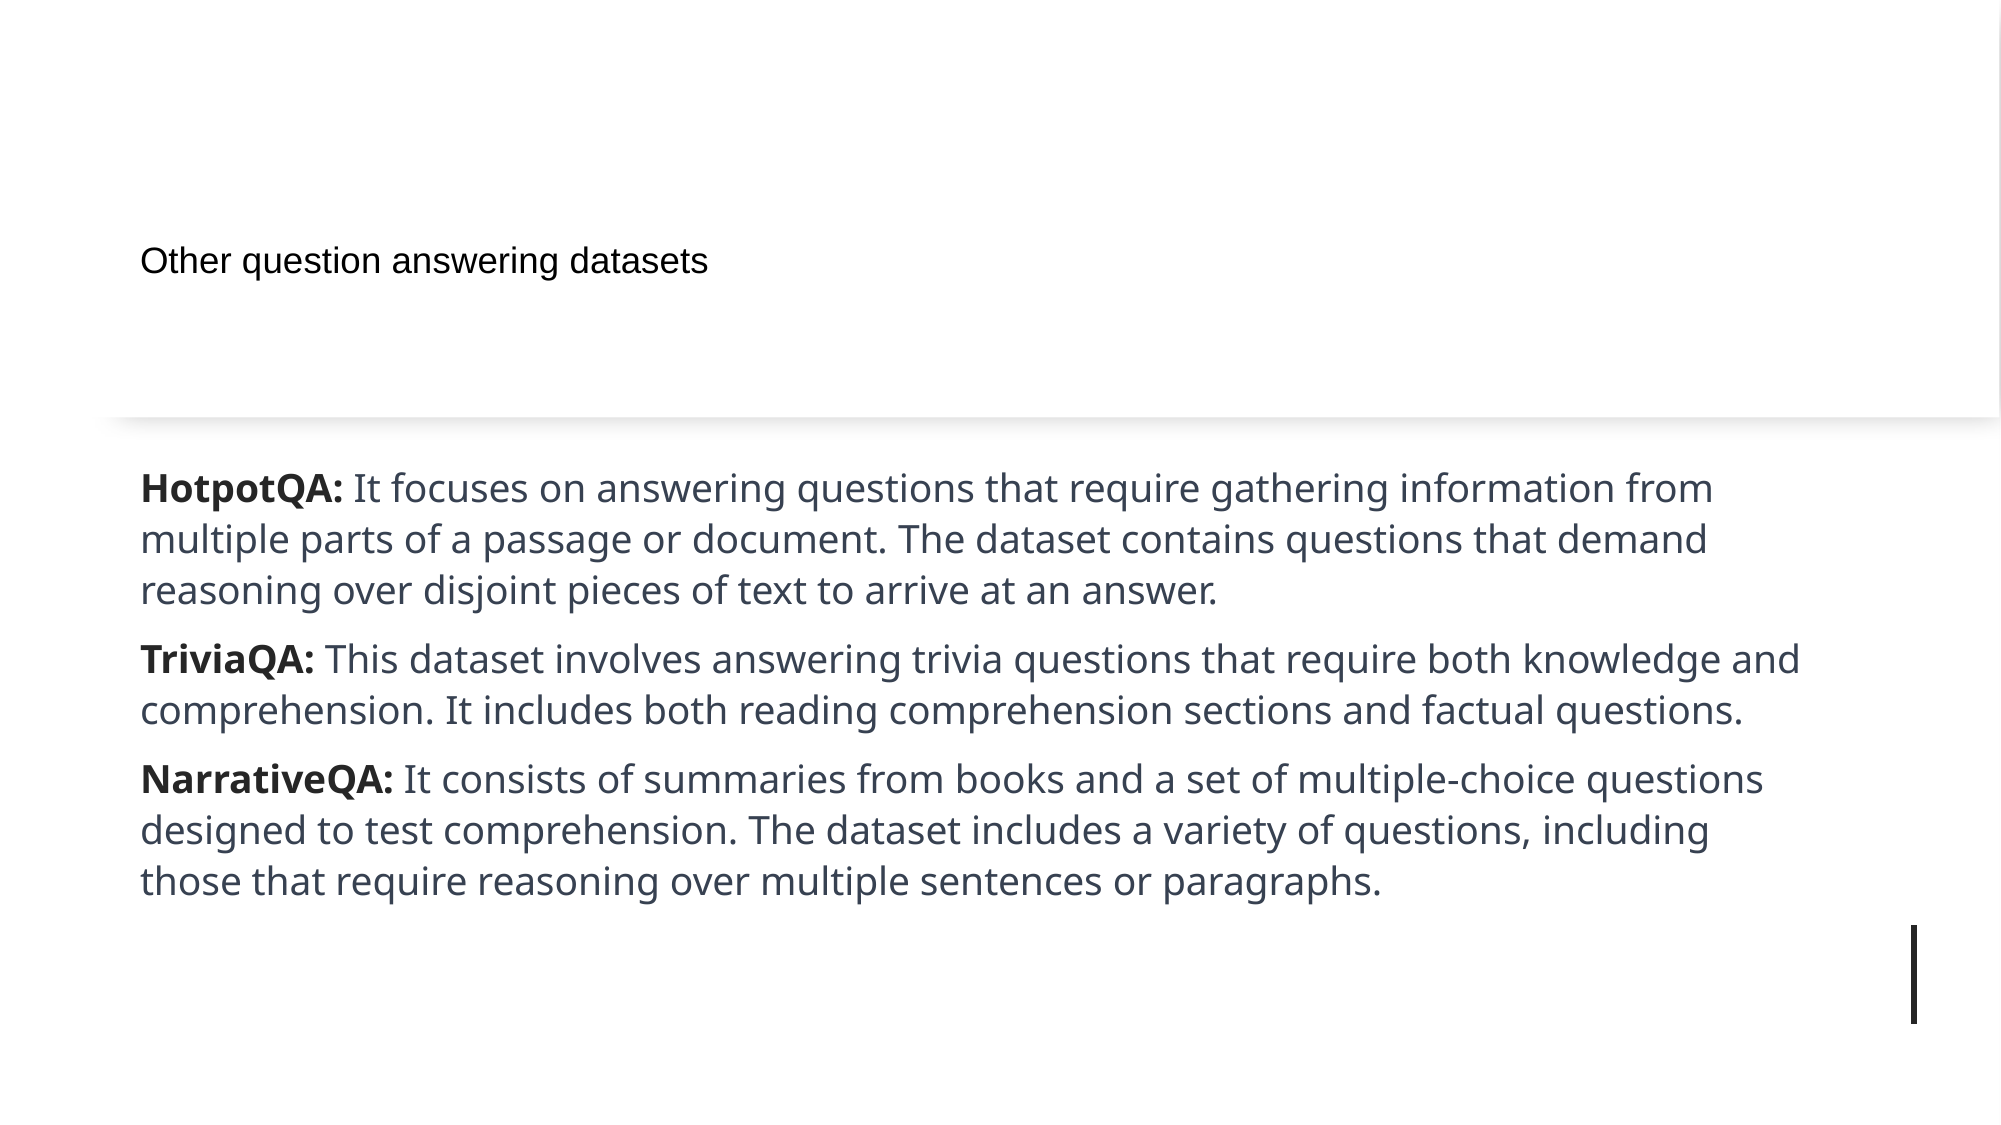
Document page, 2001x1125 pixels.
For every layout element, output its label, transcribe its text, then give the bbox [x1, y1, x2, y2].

title Other question answering datasets [124, 140, 1828, 376]
list HotpotQA: It focuses on answering questions that require gathering information from multiple parts of a passage or document. The dataset contains questions that demand reasoning over disjoint pieces of text to arrive at an answer. TriviaQA: This dataset involves answering trivia questions that require both knowledge and comprehension. It includes both reading comprehension sections and factual questions. NarrativeQA: It consists of summaries from books and a set of multiple-choice questions designed to test comprehension. The dataset includes a variety of questions, including those that require reasoning over multiple sentences or paragraphs. [124, 451, 1828, 987]
